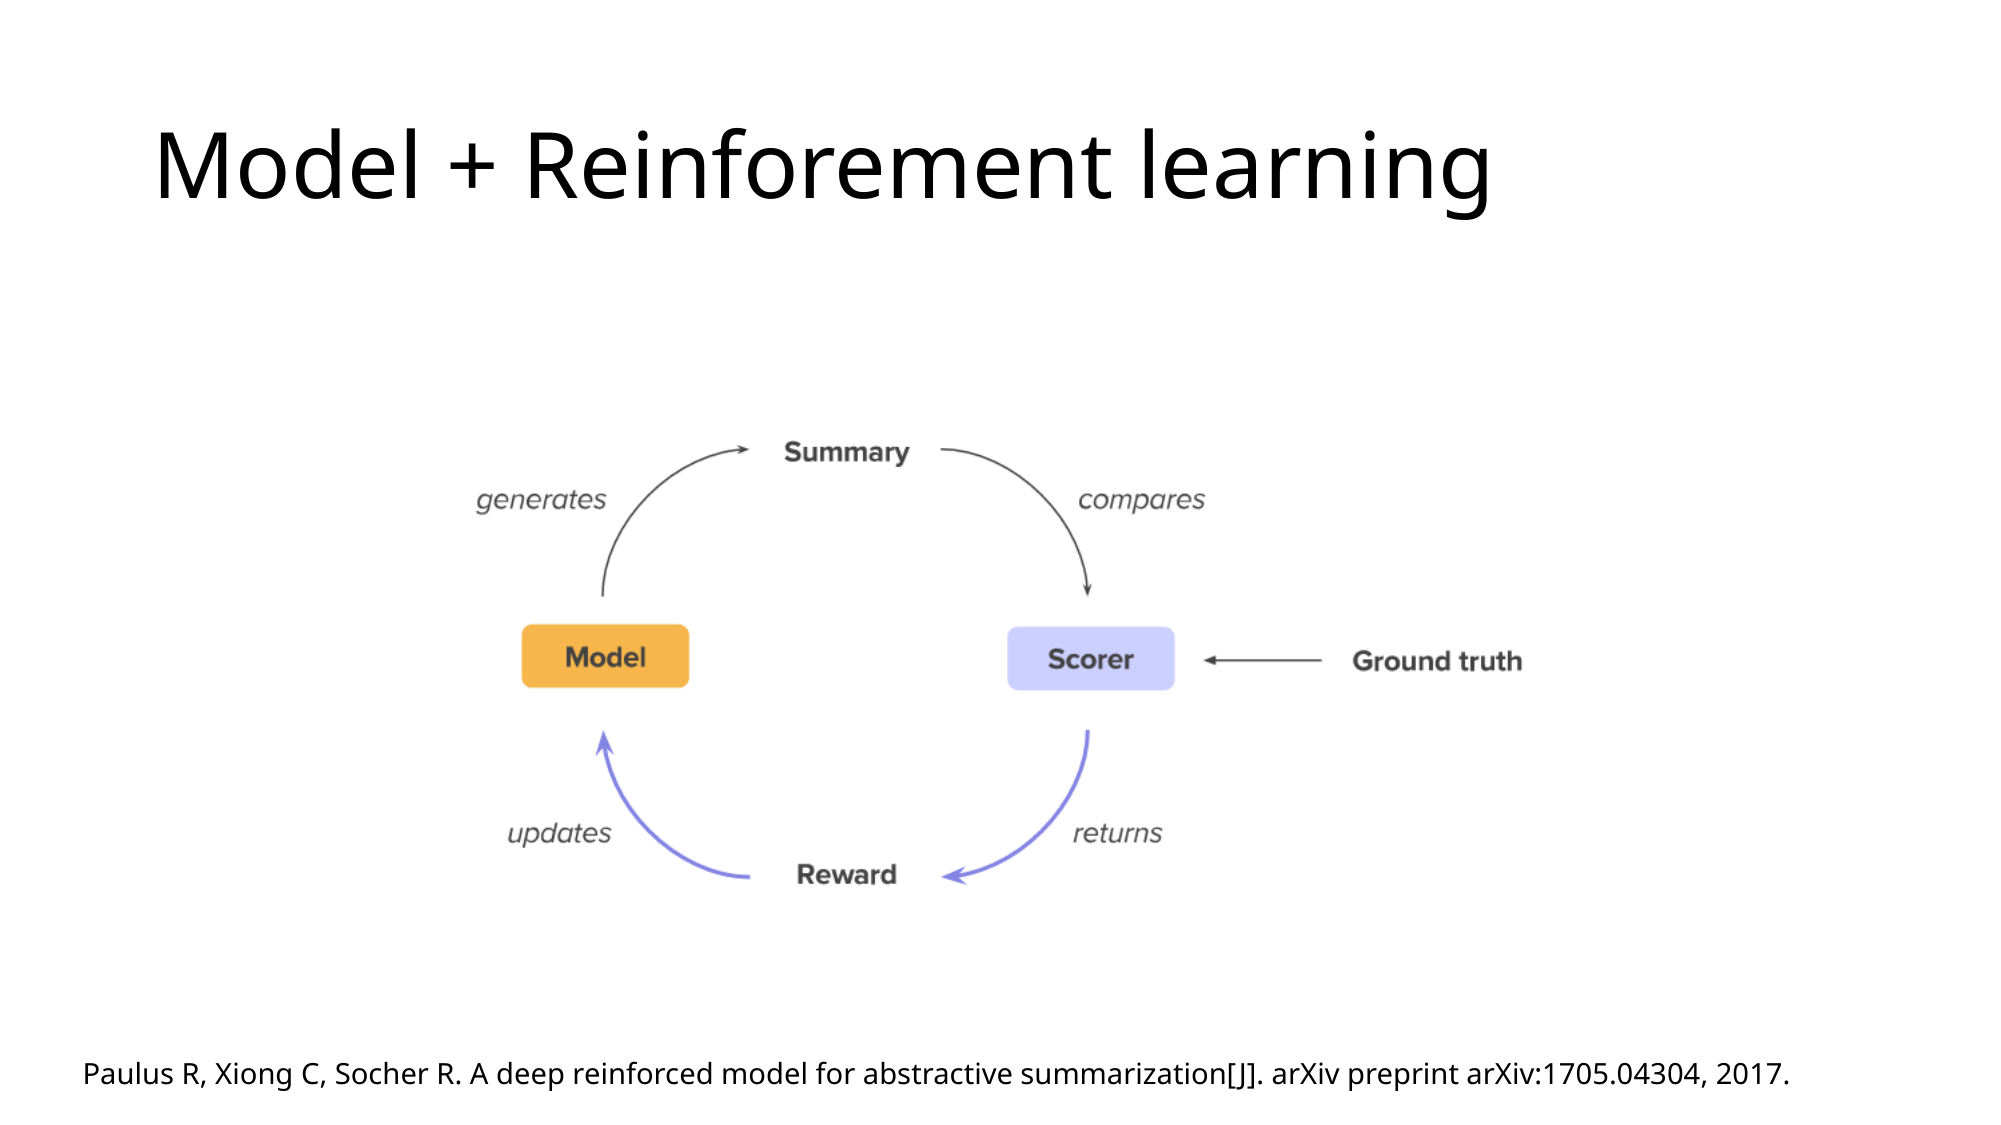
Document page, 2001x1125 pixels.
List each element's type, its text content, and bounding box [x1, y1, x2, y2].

footer Paulus R, Xiong C, Socher R. A deep reinforced model for abstractive summarization[J]. arXiv preprint arXiv:1705.04304, 2017. [67, 1042, 1962, 1103]
title Model + Reinforement learning [137, 59, 1863, 278]
picture [464, 419, 1536, 896]
